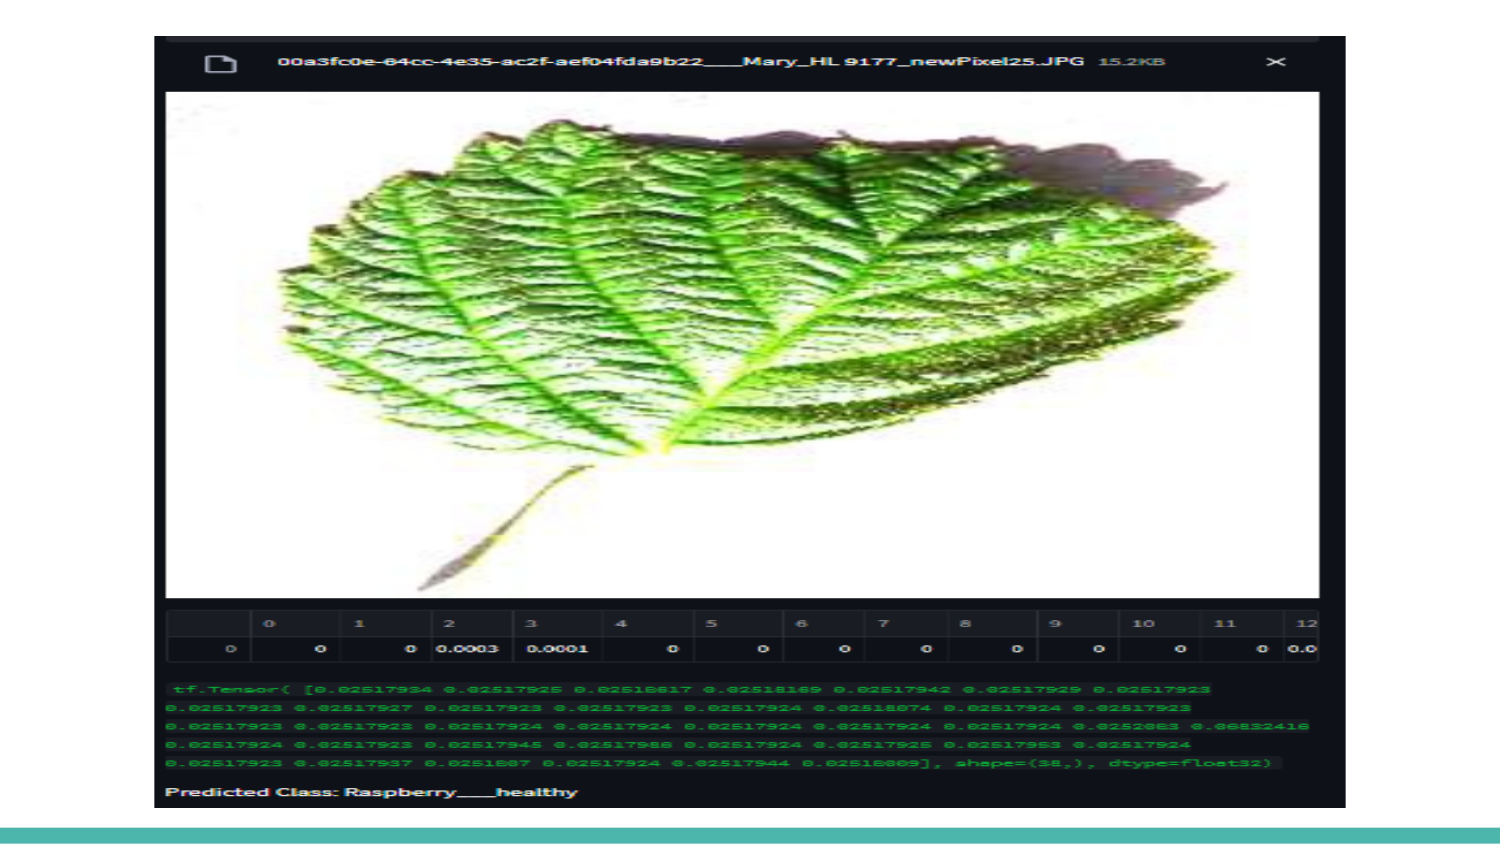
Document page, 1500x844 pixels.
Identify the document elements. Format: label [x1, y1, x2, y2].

picture [153, 35, 1346, 808]
